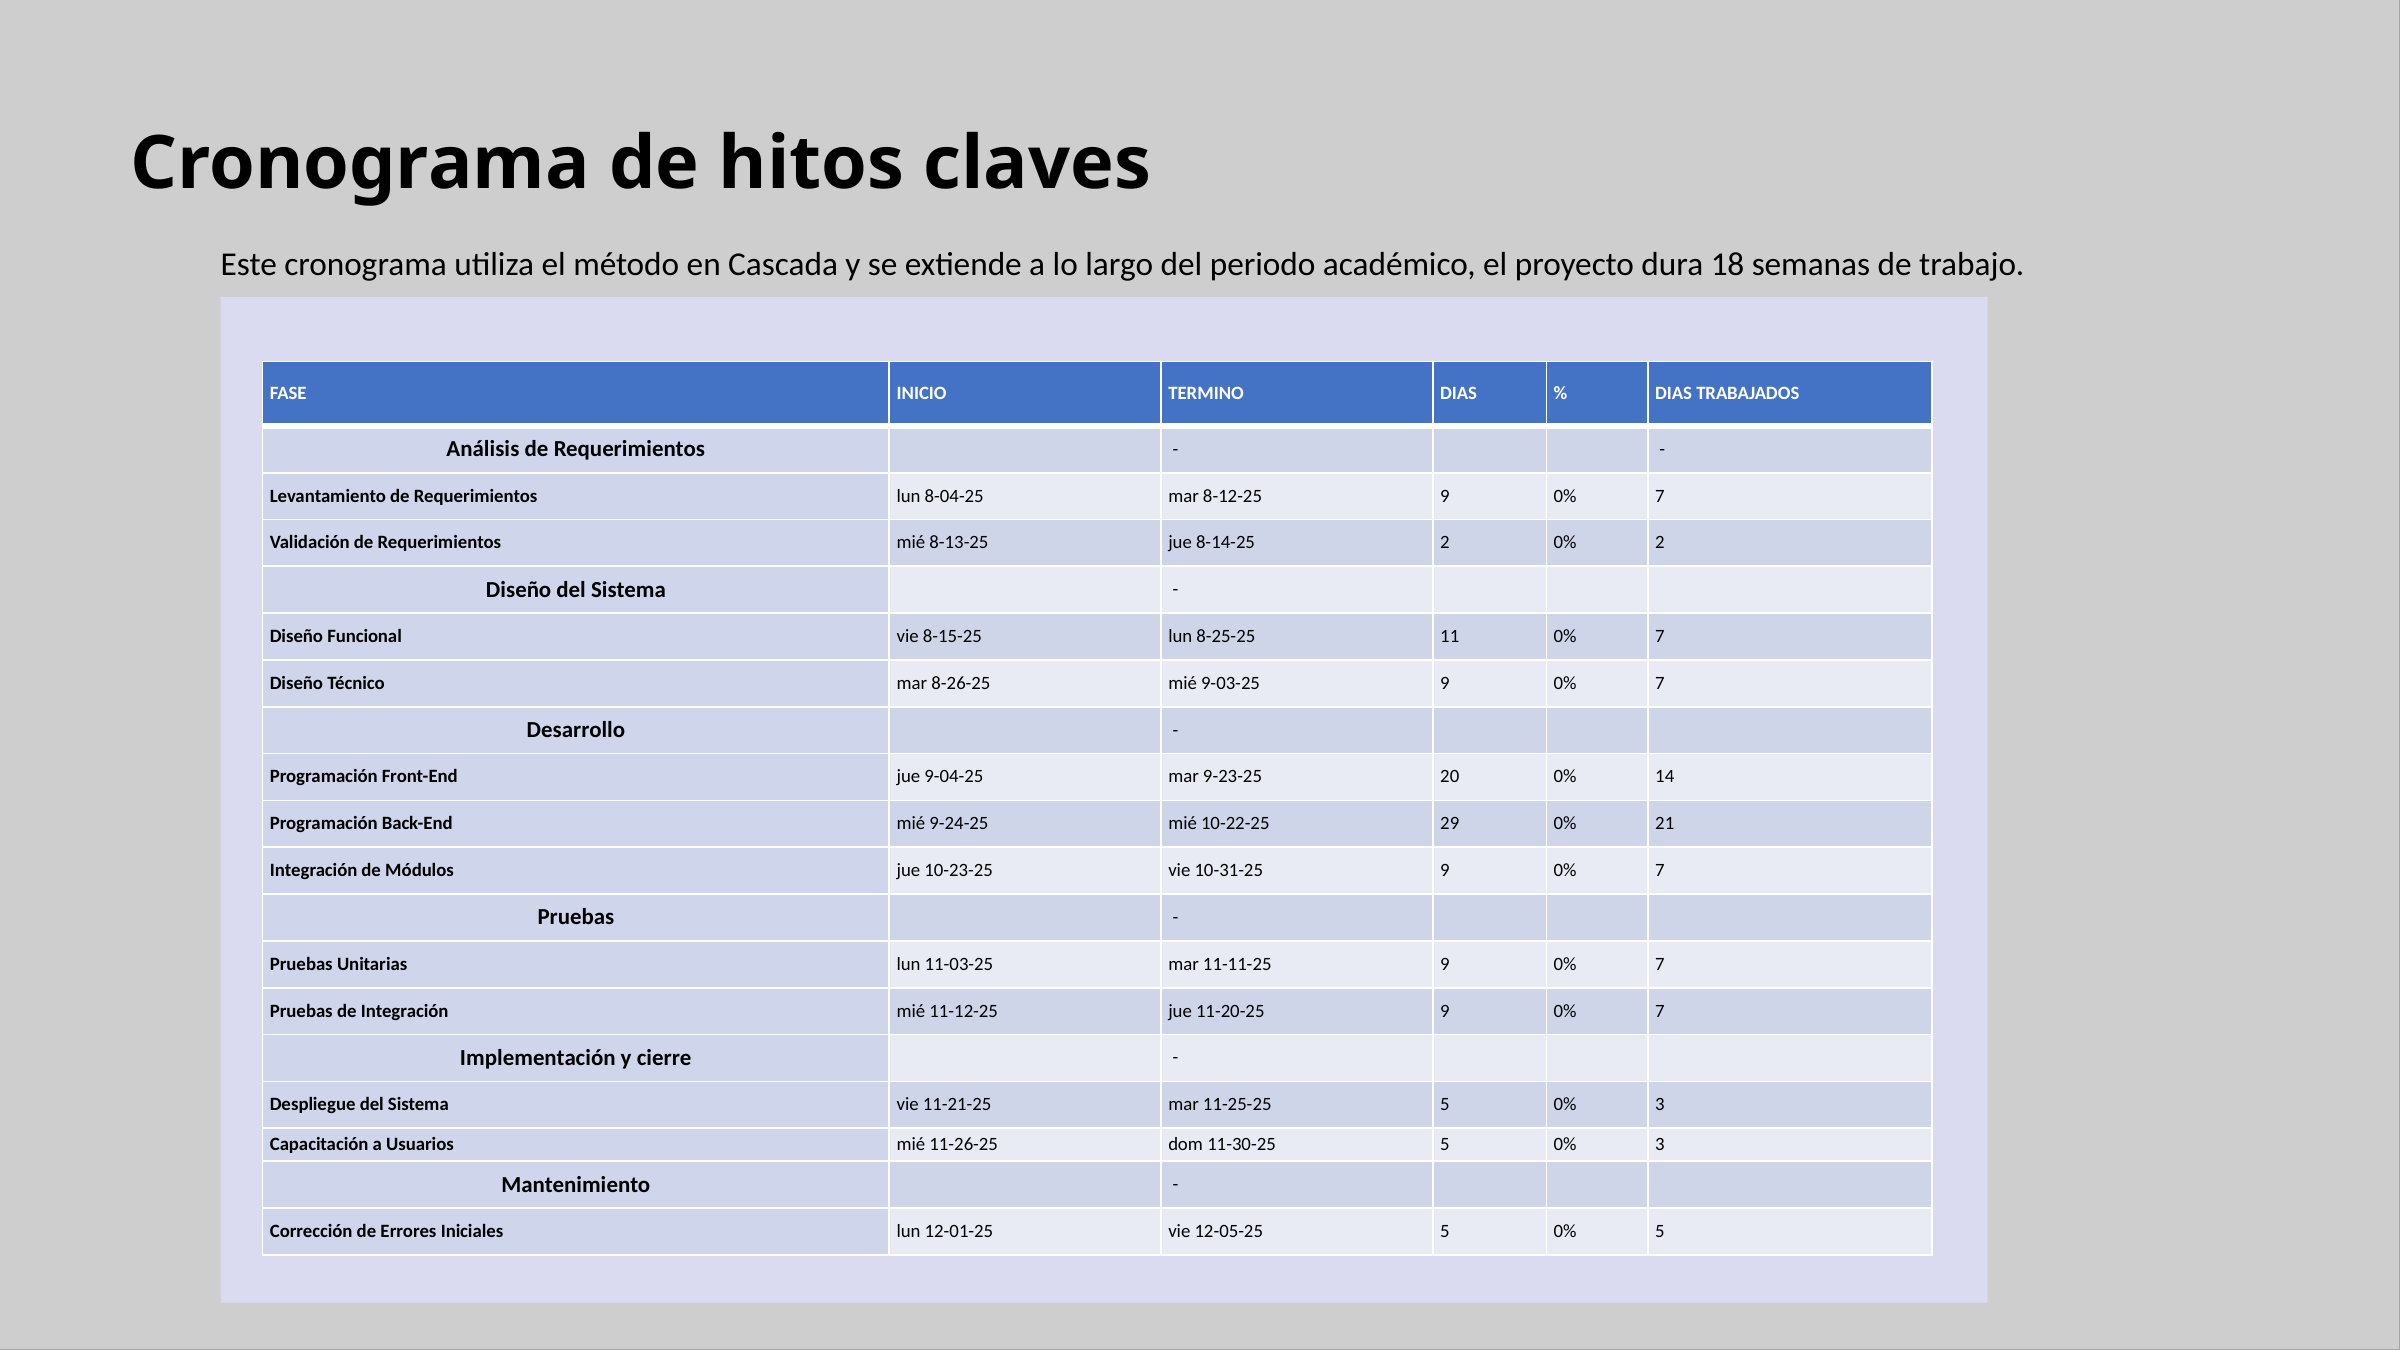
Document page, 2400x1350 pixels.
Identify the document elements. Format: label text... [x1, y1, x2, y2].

table_cell vie 8-15-25 [890, 614, 1160, 659]
table_cell [890, 708, 1160, 753]
table_cell 29 [1434, 801, 1546, 846]
table_cell mar 11-25-25 [1162, 1082, 1432, 1127]
table_cell lun 12-01-25 [890, 1209, 1160, 1254]
table_header DIAS [1434, 362, 1546, 423]
table_cell [1547, 895, 1647, 940]
table_cell [1434, 708, 1546, 753]
table_cell [1434, 1162, 1546, 1207]
table_cell - [1162, 567, 1432, 612]
table_cell 9 [1434, 848, 1546, 893]
table_cell Diseño Técnico [263, 661, 888, 706]
table_cell 9 [1434, 474, 1546, 519]
table_cell Mantenimiento [263, 1162, 888, 1207]
table_header DIAS TRABAJADOS [1649, 362, 1931, 423]
table_cell Corrección de Errores Iniciales [263, 1209, 888, 1254]
table_cell 0% [1547, 614, 1647, 659]
table_header FASE [263, 362, 888, 423]
table_cell 9 [1434, 661, 1546, 706]
table_cell Programación Back-End [263, 801, 888, 846]
table_cell jue 11-20-25 [1162, 989, 1432, 1034]
table_cell - [1162, 429, 1432, 472]
table_cell - [1162, 1162, 1432, 1207]
table_cell jue 9-04-25 [890, 754, 1160, 800]
table_cell 11 [1434, 614, 1546, 659]
table_cell [1434, 1035, 1546, 1081]
table_cell - [1649, 429, 1931, 472]
table_cell 2 [1649, 520, 1931, 565]
table_cell 0% [1547, 1129, 1647, 1160]
table_cell 3 [1649, 1082, 1931, 1127]
table_cell 5 [1434, 1129, 1546, 1160]
table_cell lun 8-04-25 [890, 474, 1160, 519]
text_box [0, 0, 2400, 1350]
table_cell mar 11-11-25 [1162, 942, 1432, 987]
table_cell [1434, 567, 1546, 612]
table_cell [890, 895, 1160, 940]
table_cell Programación Front-End [263, 754, 888, 800]
text_box [220, 397, 1988, 1303]
table_cell Implementación y cierre [263, 1035, 888, 1081]
table_cell [1649, 1162, 1931, 1207]
table_cell vie 12-05-25 [1162, 1209, 1432, 1254]
table_cell 7 [1649, 614, 1931, 659]
table_cell vie 11-21-25 [890, 1082, 1160, 1127]
table_header % [1547, 362, 1647, 423]
table_cell [1434, 429, 1546, 472]
table_cell [1649, 567, 1931, 612]
table_cell [890, 429, 1160, 472]
table_header TERMINO [1162, 362, 1432, 423]
table_cell 21 [1649, 801, 1931, 846]
table_cell 5 [1434, 1082, 1546, 1127]
text_box Cronograma de hitos claves [130, 110, 1370, 297]
table_cell [1547, 1162, 1647, 1207]
table_cell 0% [1547, 801, 1647, 846]
table_cell lun 11-03-25 [890, 942, 1160, 987]
table_cell mar 8-12-25 [1162, 474, 1432, 519]
text_box Este cronograma utiliza el método en Cascada y se extiende a lo largo del periodo académico, el proyecto dura 18 semanas de trabajo. [220, 222, 2322, 397]
table_cell Levantamiento de Requerimientos [263, 474, 888, 519]
table_cell 0% [1547, 474, 1647, 519]
table_cell 0% [1547, 661, 1647, 706]
table_cell Validación de Requerimientos [263, 520, 888, 565]
table_cell Pruebas Unitarias [263, 942, 888, 987]
table_cell 0% [1547, 520, 1647, 565]
table_cell 9 [1434, 989, 1546, 1034]
table_cell mié 11-26-25 [890, 1129, 1160, 1160]
table_cell 0% [1547, 754, 1647, 800]
table_cell [1547, 567, 1647, 612]
table_cell [1547, 708, 1647, 753]
table_cell Pruebas [263, 895, 888, 940]
table_cell 7 [1649, 474, 1931, 519]
table_cell 0% [1547, 989, 1647, 1034]
table_cell Capacitación a Usuarios [263, 1129, 888, 1160]
table_cell mié 10-22-25 [1162, 801, 1432, 846]
table_cell [1649, 895, 1931, 940]
table_cell [1434, 895, 1546, 940]
table_cell mar 9-23-25 [1162, 754, 1432, 800]
table_cell [1547, 1035, 1647, 1081]
table_cell mié 11-12-25 [890, 989, 1160, 1034]
table_cell Diseño Funcional [263, 614, 888, 659]
table_cell 0% [1547, 848, 1647, 893]
table_cell [1649, 1035, 1931, 1081]
table_cell 7 [1649, 661, 1931, 706]
table_cell Desarrollo [263, 708, 888, 753]
table_cell Despliegue del Sistema [263, 1082, 888, 1127]
table_cell 7 [1649, 989, 1931, 1034]
table_cell Pruebas de Integración [263, 989, 888, 1034]
table_cell Integración de Módulos [263, 848, 888, 893]
table_cell mié 8-13-25 [890, 520, 1160, 565]
table_header INICIO [890, 362, 1160, 423]
table_cell 2 [1434, 520, 1546, 565]
table_cell 9 [1434, 942, 1546, 987]
table_cell mié 9-24-25 [890, 801, 1160, 846]
table_cell [890, 1162, 1160, 1207]
table_cell [890, 1035, 1160, 1081]
table_cell - [1162, 895, 1432, 940]
table_cell [1649, 708, 1931, 753]
table_cell 20 [1434, 754, 1546, 800]
table_cell 14 [1649, 754, 1931, 800]
table_cell jue 8-14-25 [1162, 520, 1432, 565]
table_cell Diseño del Sistema [263, 567, 888, 612]
table_cell [1547, 429, 1647, 472]
table_cell 7 [1649, 848, 1931, 893]
table_cell mié 9-03-25 [1162, 661, 1432, 706]
table_cell vie 10-31-25 [1162, 848, 1432, 893]
table_cell 0% [1547, 942, 1647, 987]
table_cell 0% [1547, 1209, 1647, 1254]
table_cell 3 [1649, 1129, 1931, 1160]
table_cell jue 10-23-25 [890, 848, 1160, 893]
table_cell 7 [1649, 942, 1931, 987]
table_cell mar 8-26-25 [890, 661, 1160, 706]
table_cell 0% [1547, 1082, 1647, 1127]
table_cell 5 [1434, 1209, 1546, 1254]
table_cell Análisis de Requerimientos [263, 429, 888, 472]
table_cell lun 8-25-25 [1162, 614, 1432, 659]
table_cell 5 [1649, 1209, 1931, 1254]
table_cell - [1162, 708, 1432, 753]
table_cell dom 11-30-25 [1162, 1129, 1432, 1160]
table_cell - [1162, 1035, 1432, 1081]
table_cell [890, 567, 1160, 612]
